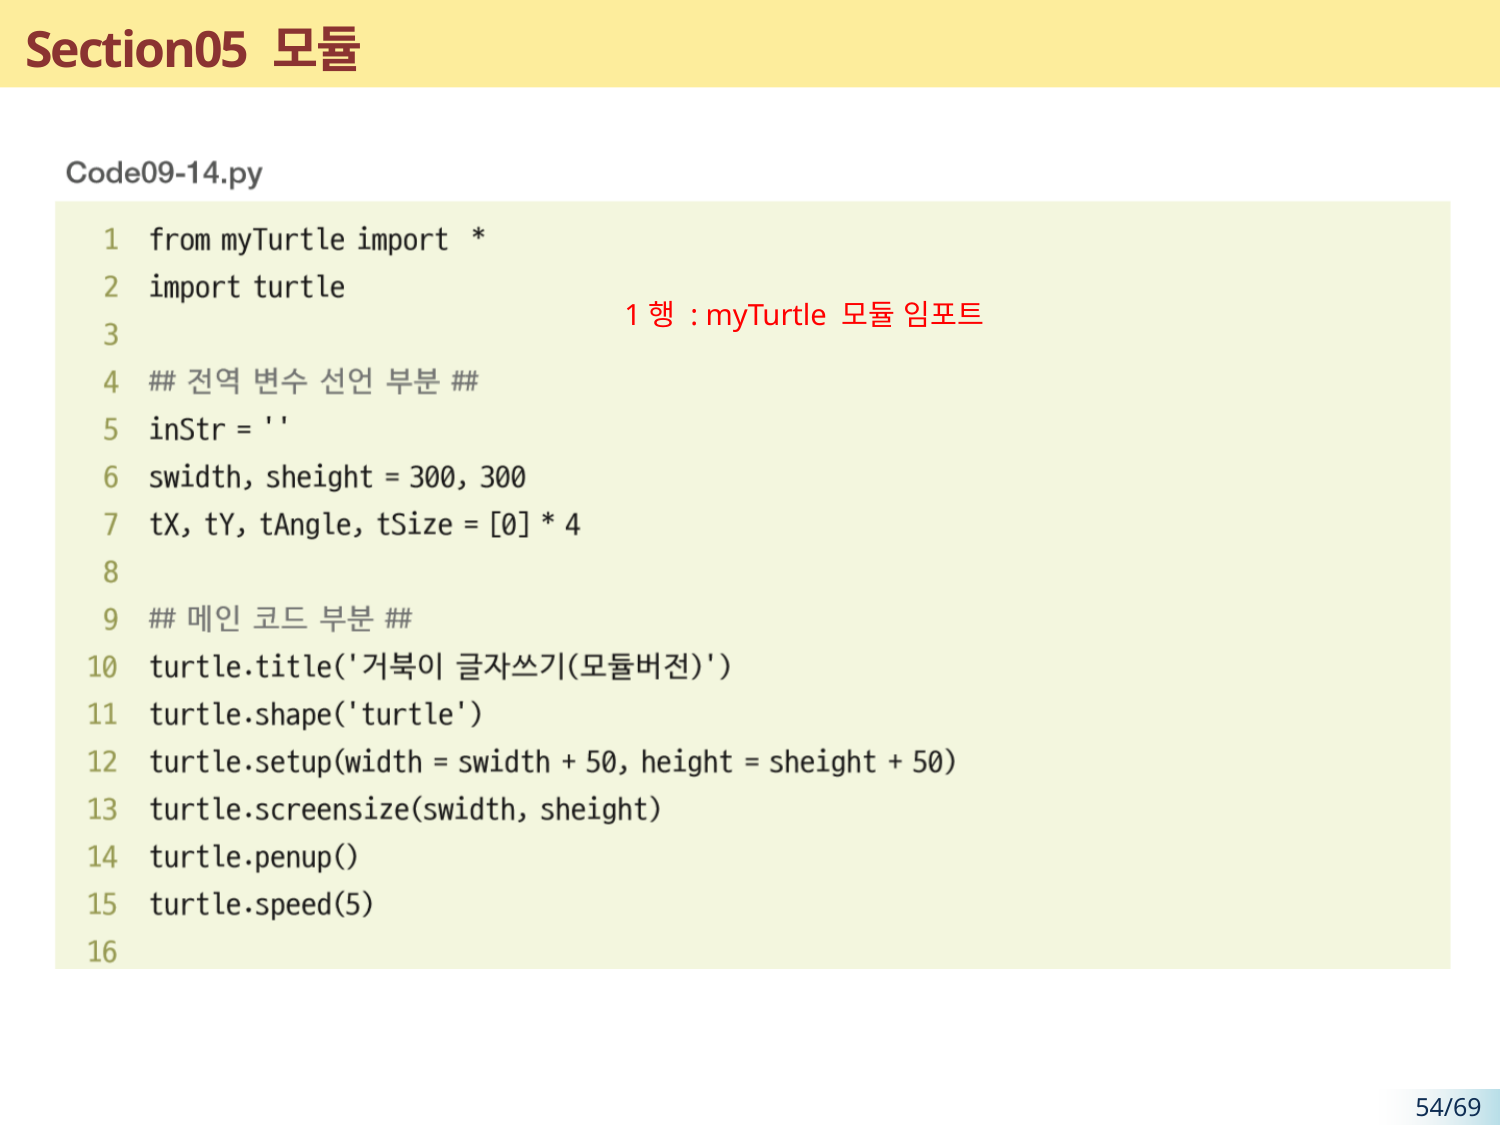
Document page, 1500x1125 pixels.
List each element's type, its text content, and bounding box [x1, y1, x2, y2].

title Section05 모듈 [10, 8, 1288, 87]
picture [48, 156, 1452, 969]
list [10, 126, 1481, 1057]
